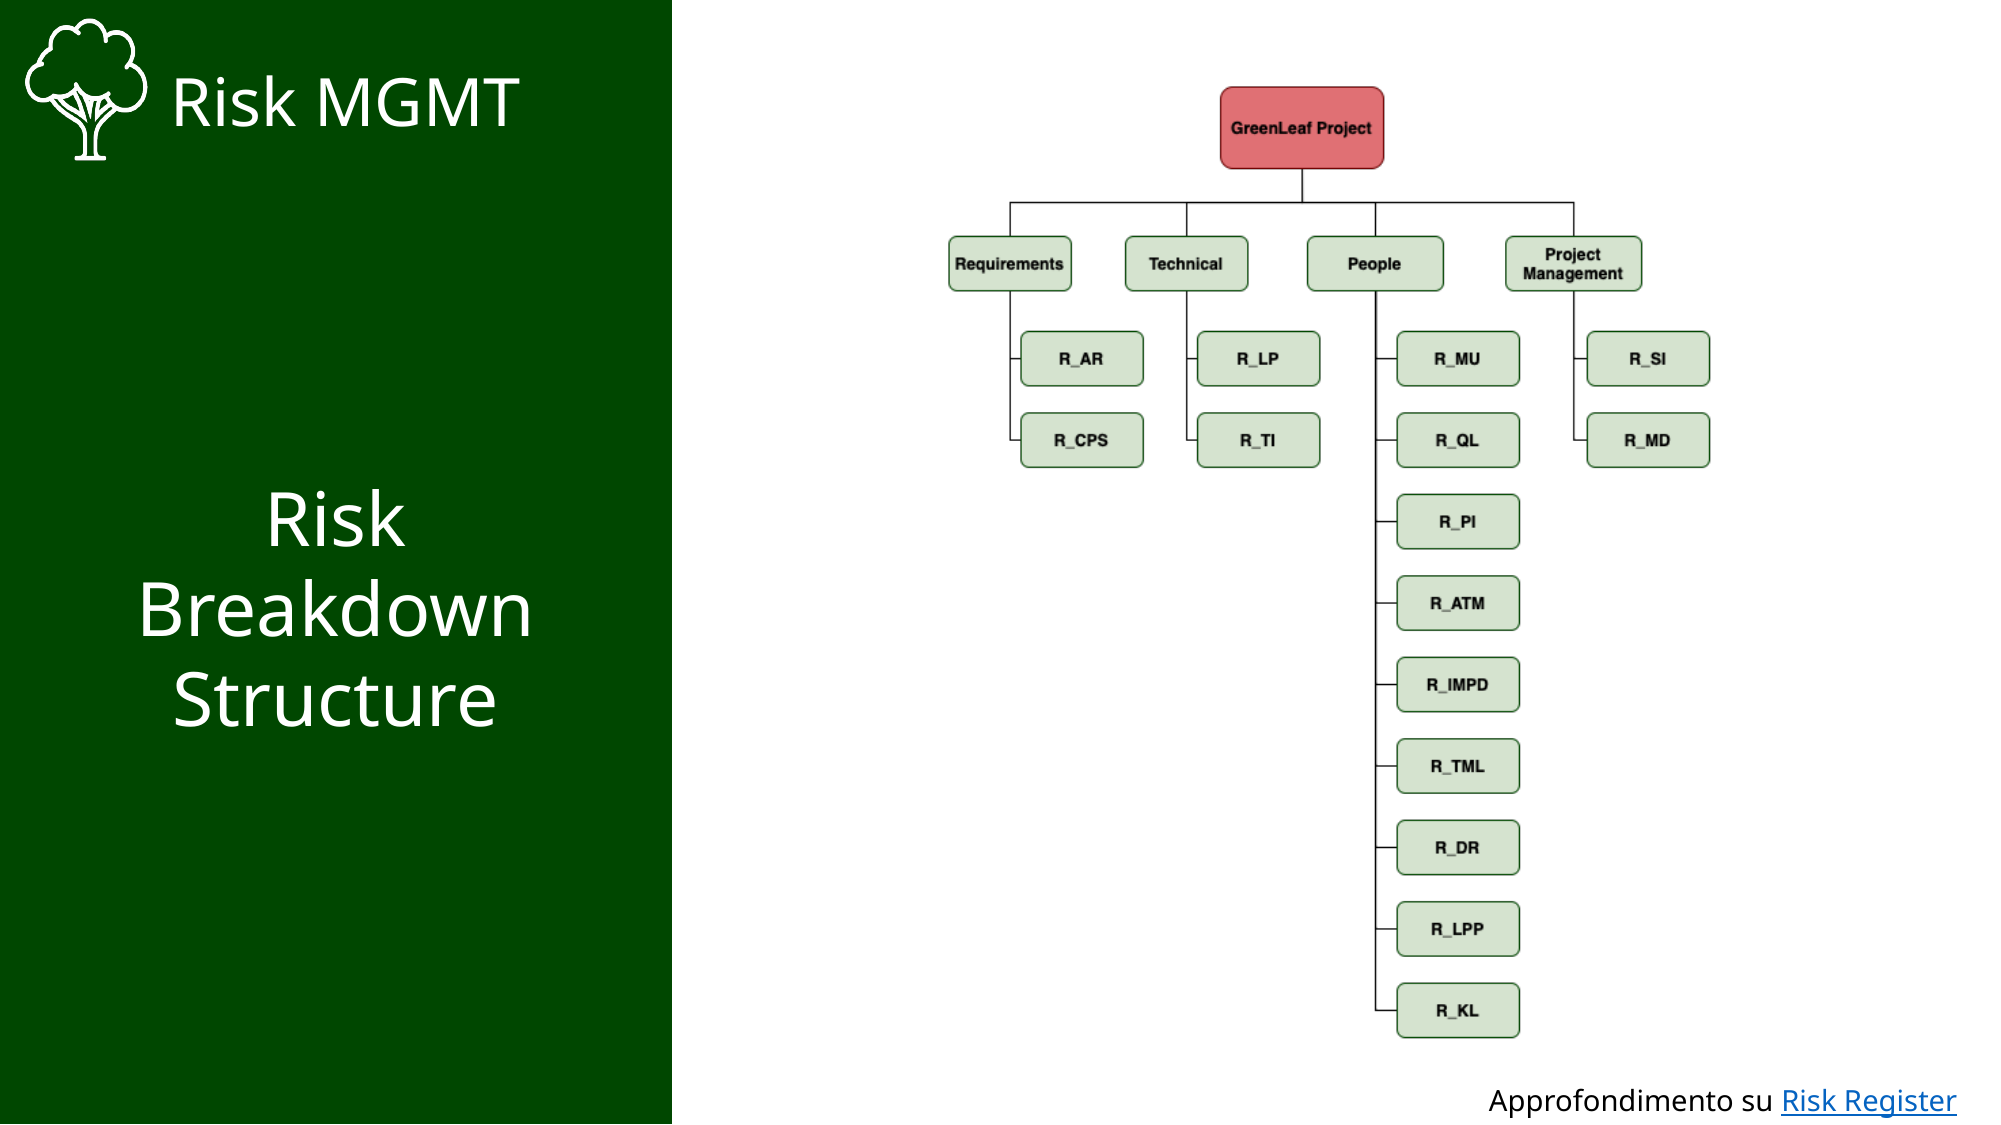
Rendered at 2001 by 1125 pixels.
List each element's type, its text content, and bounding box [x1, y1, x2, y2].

picture [935, 73, 1724, 1052]
text_box [0, 0, 672, 1124]
text_box Risk Breakdown Structure [84, 463, 587, 749]
text_box Approfondimento su Risk Register [1474, 1075, 1973, 1125]
text_box Risk MGMT [156, 52, 635, 147]
picture [17, 9, 156, 168]
